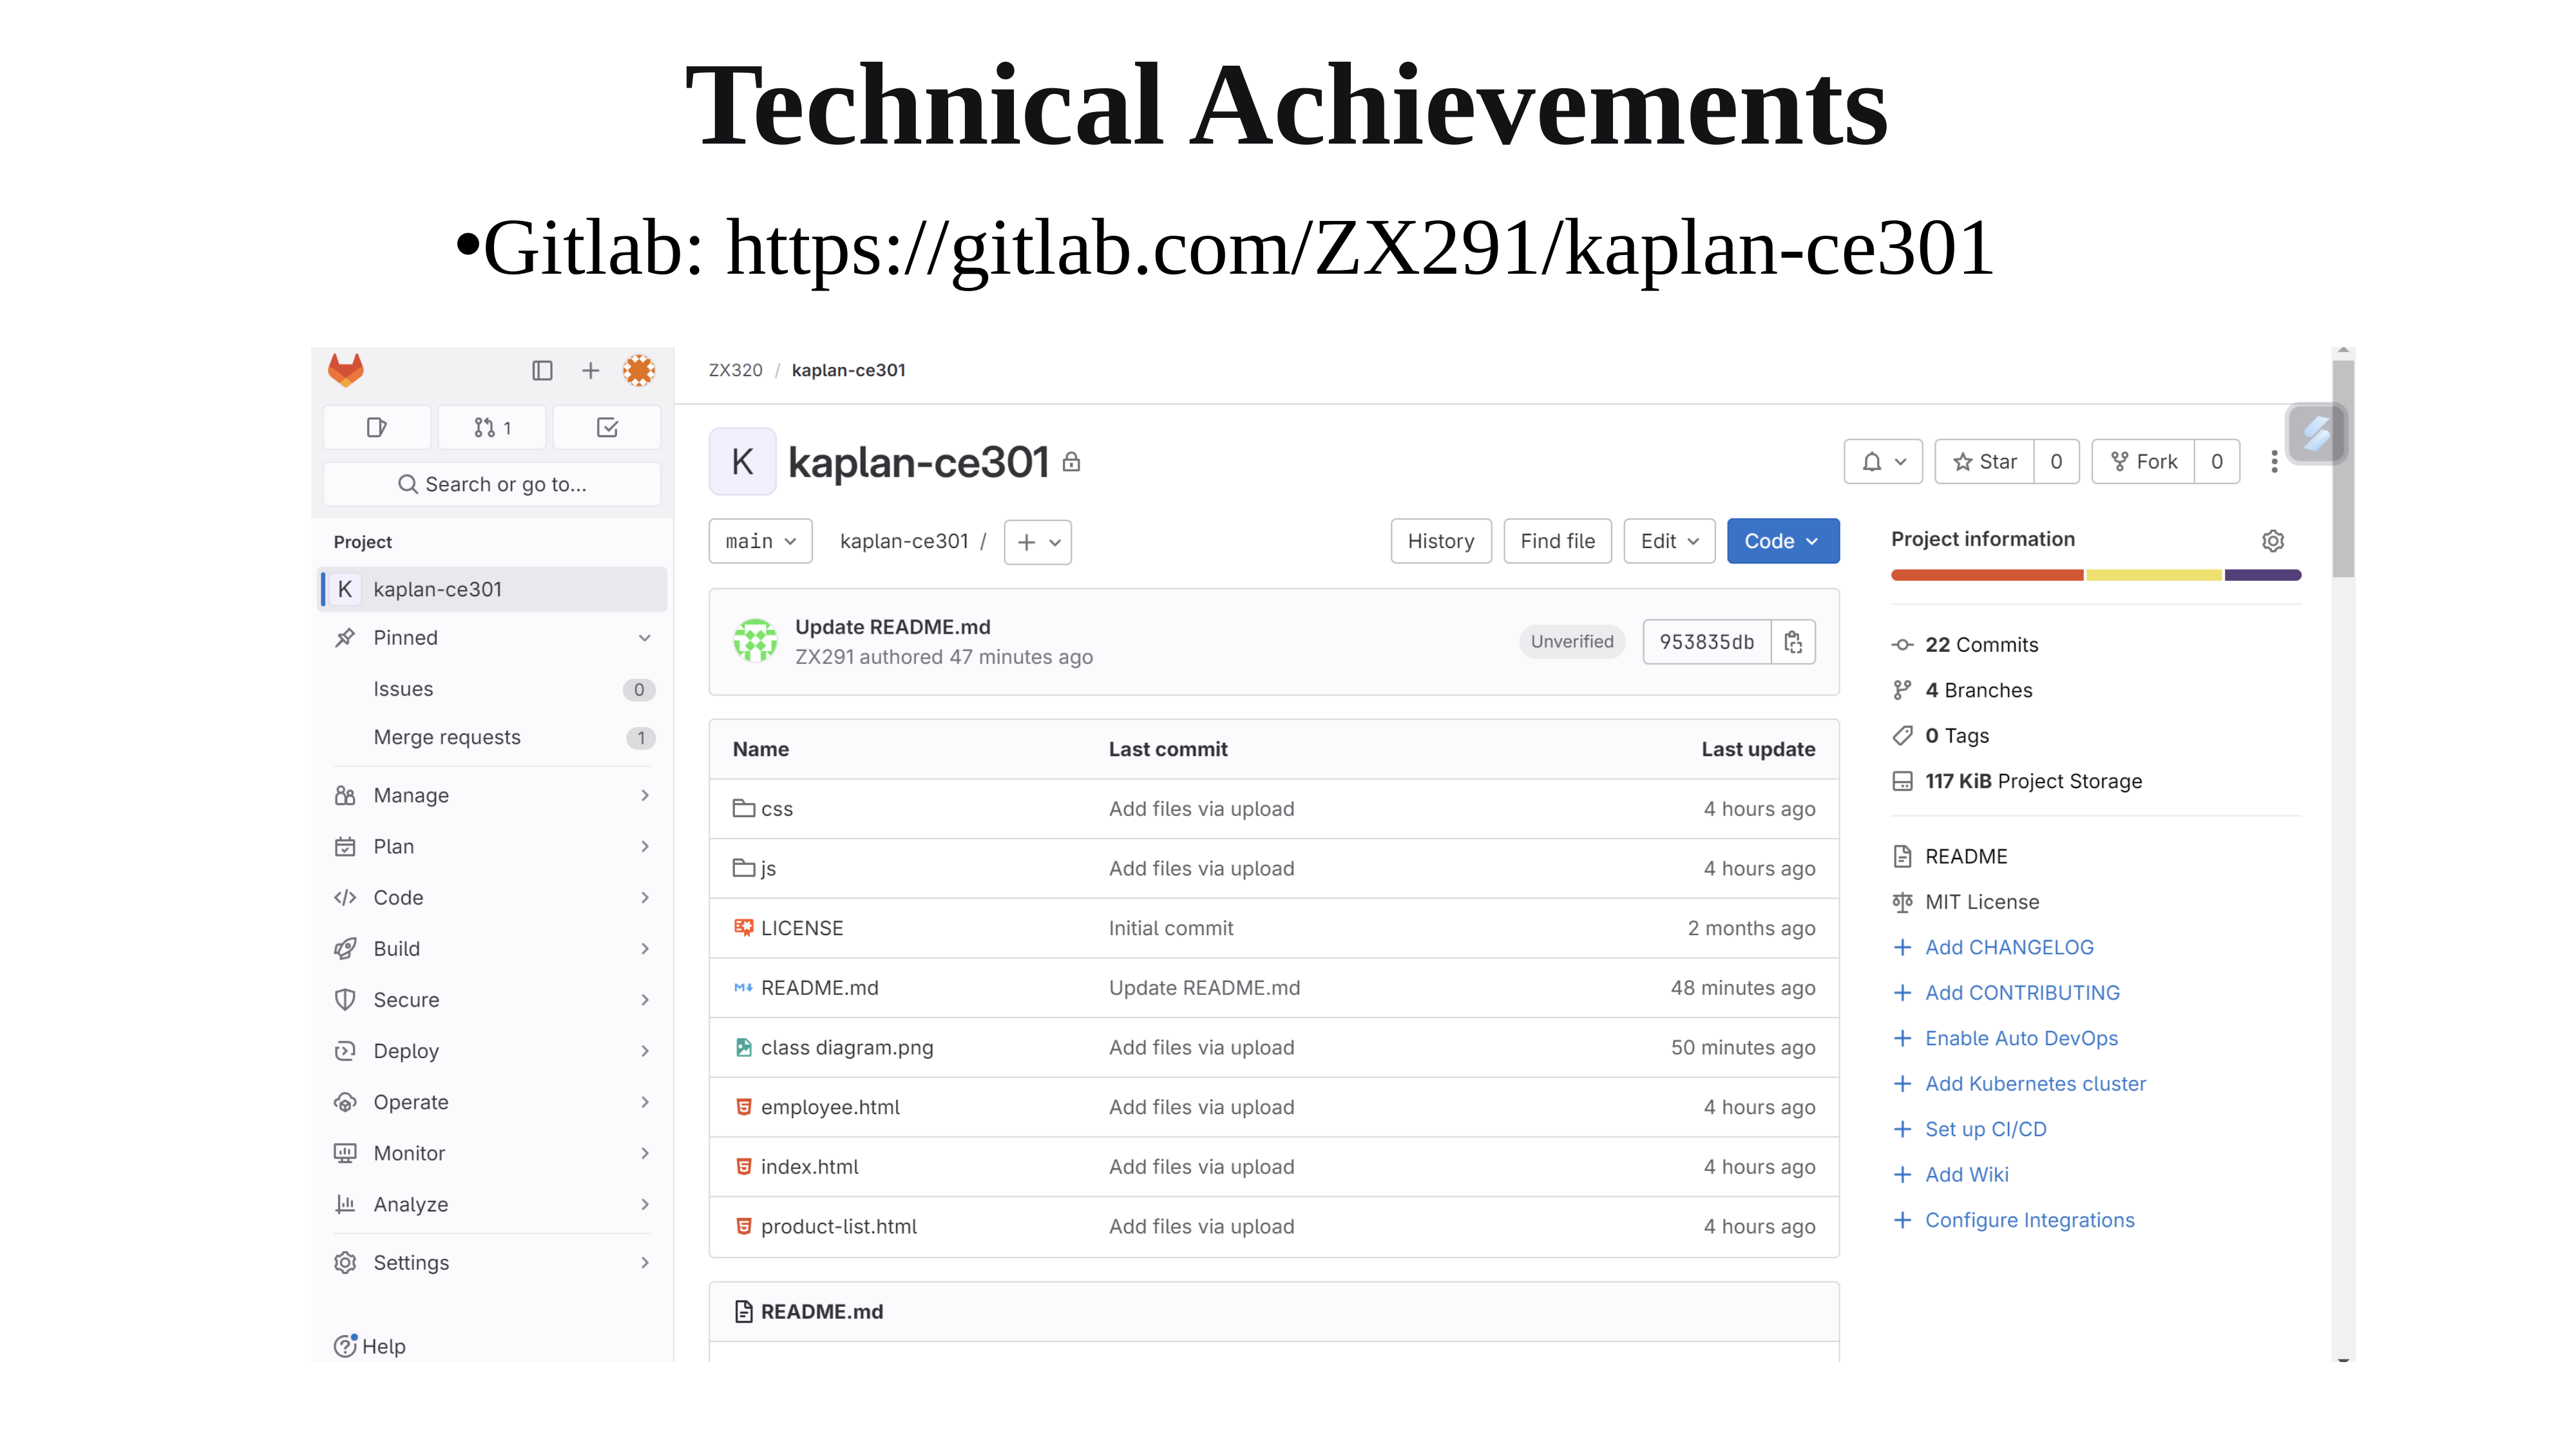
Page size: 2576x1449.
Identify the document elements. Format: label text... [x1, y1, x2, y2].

text_box Technical Achievements [160, 21, 2416, 173]
text_box Gitlab: https://gitlab.com/ZX291/kaplan-ce301 [444, 199, 2157, 312]
picture [311, 347, 2356, 1362]
